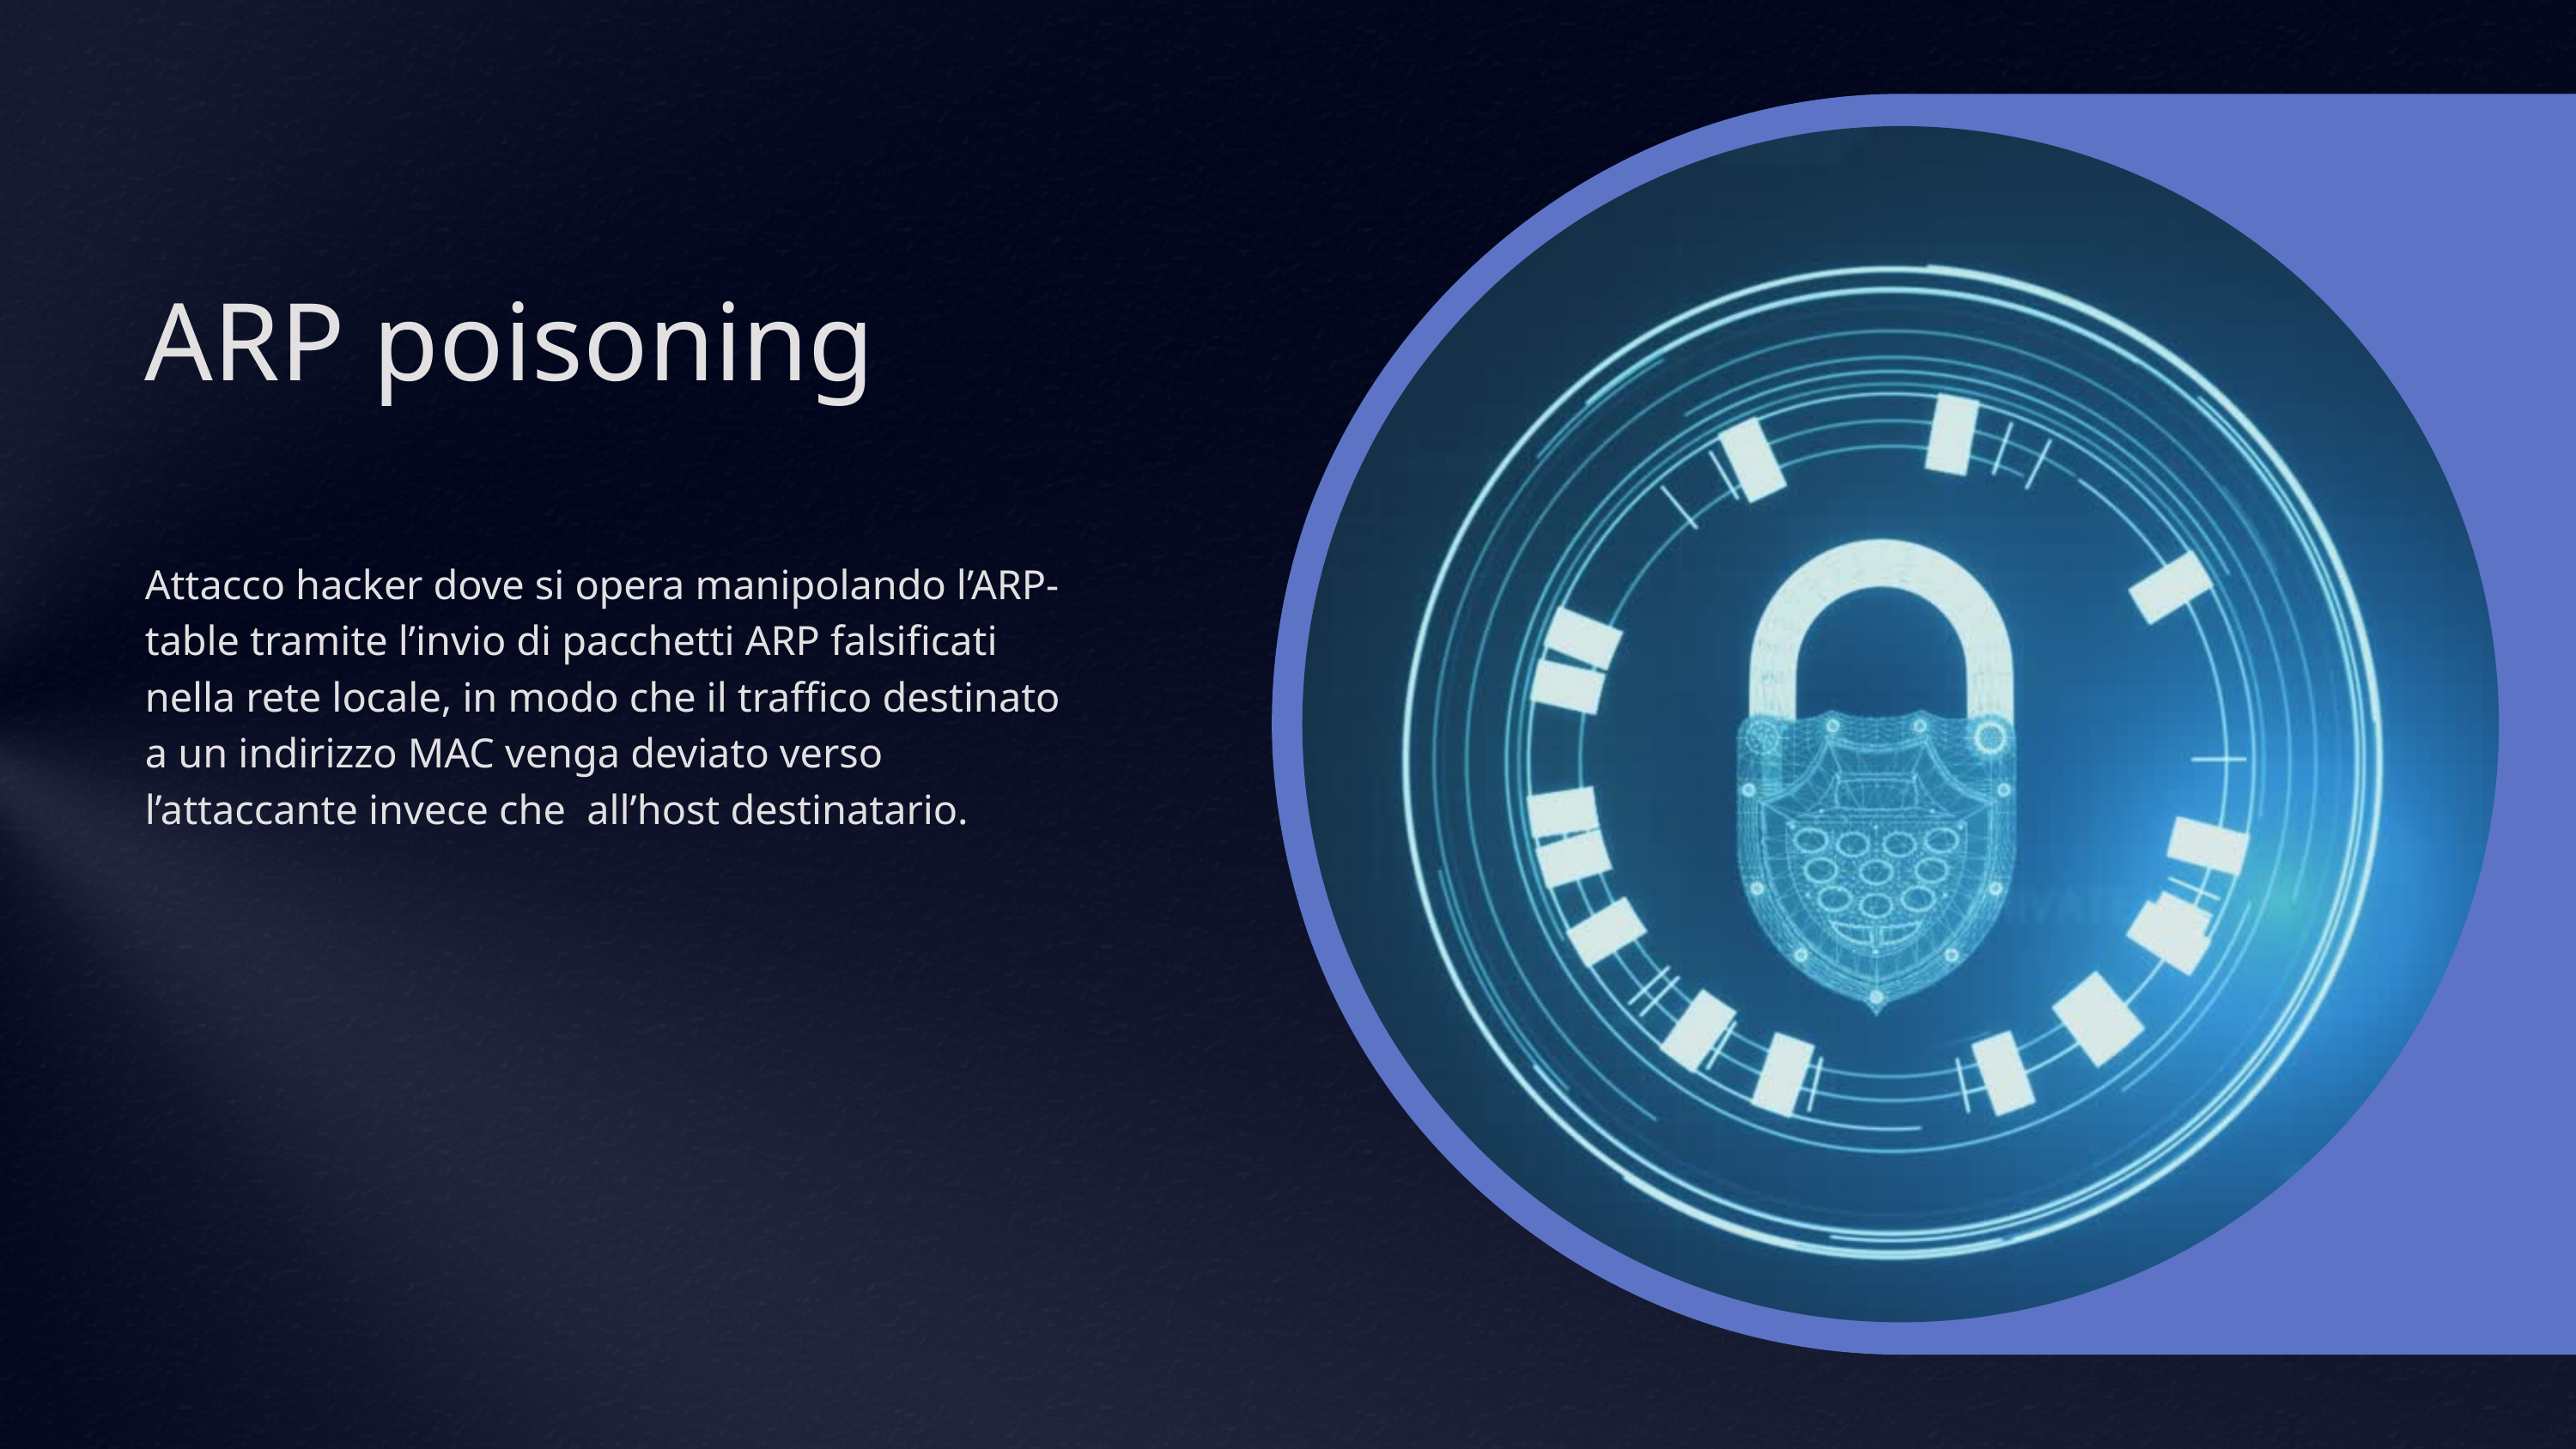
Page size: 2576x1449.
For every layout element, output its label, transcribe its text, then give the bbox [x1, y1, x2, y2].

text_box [1302, 125, 2500, 1323]
text_box [0, 0, 2576, 1449]
text_box ARP poisoning [144, 252, 1011, 403]
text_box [1292, 72, 2555, 1377]
text_box Attacco hacker dove si opera manipolando l’ARP-table tramite l’invio di pacchetti ARP falsificati nella rete locale, in modo che il traffico destinato a un indirizzo MAC venga deviato verso l’attaccante invece che all’host destinatario. [144, 550, 1071, 833]
